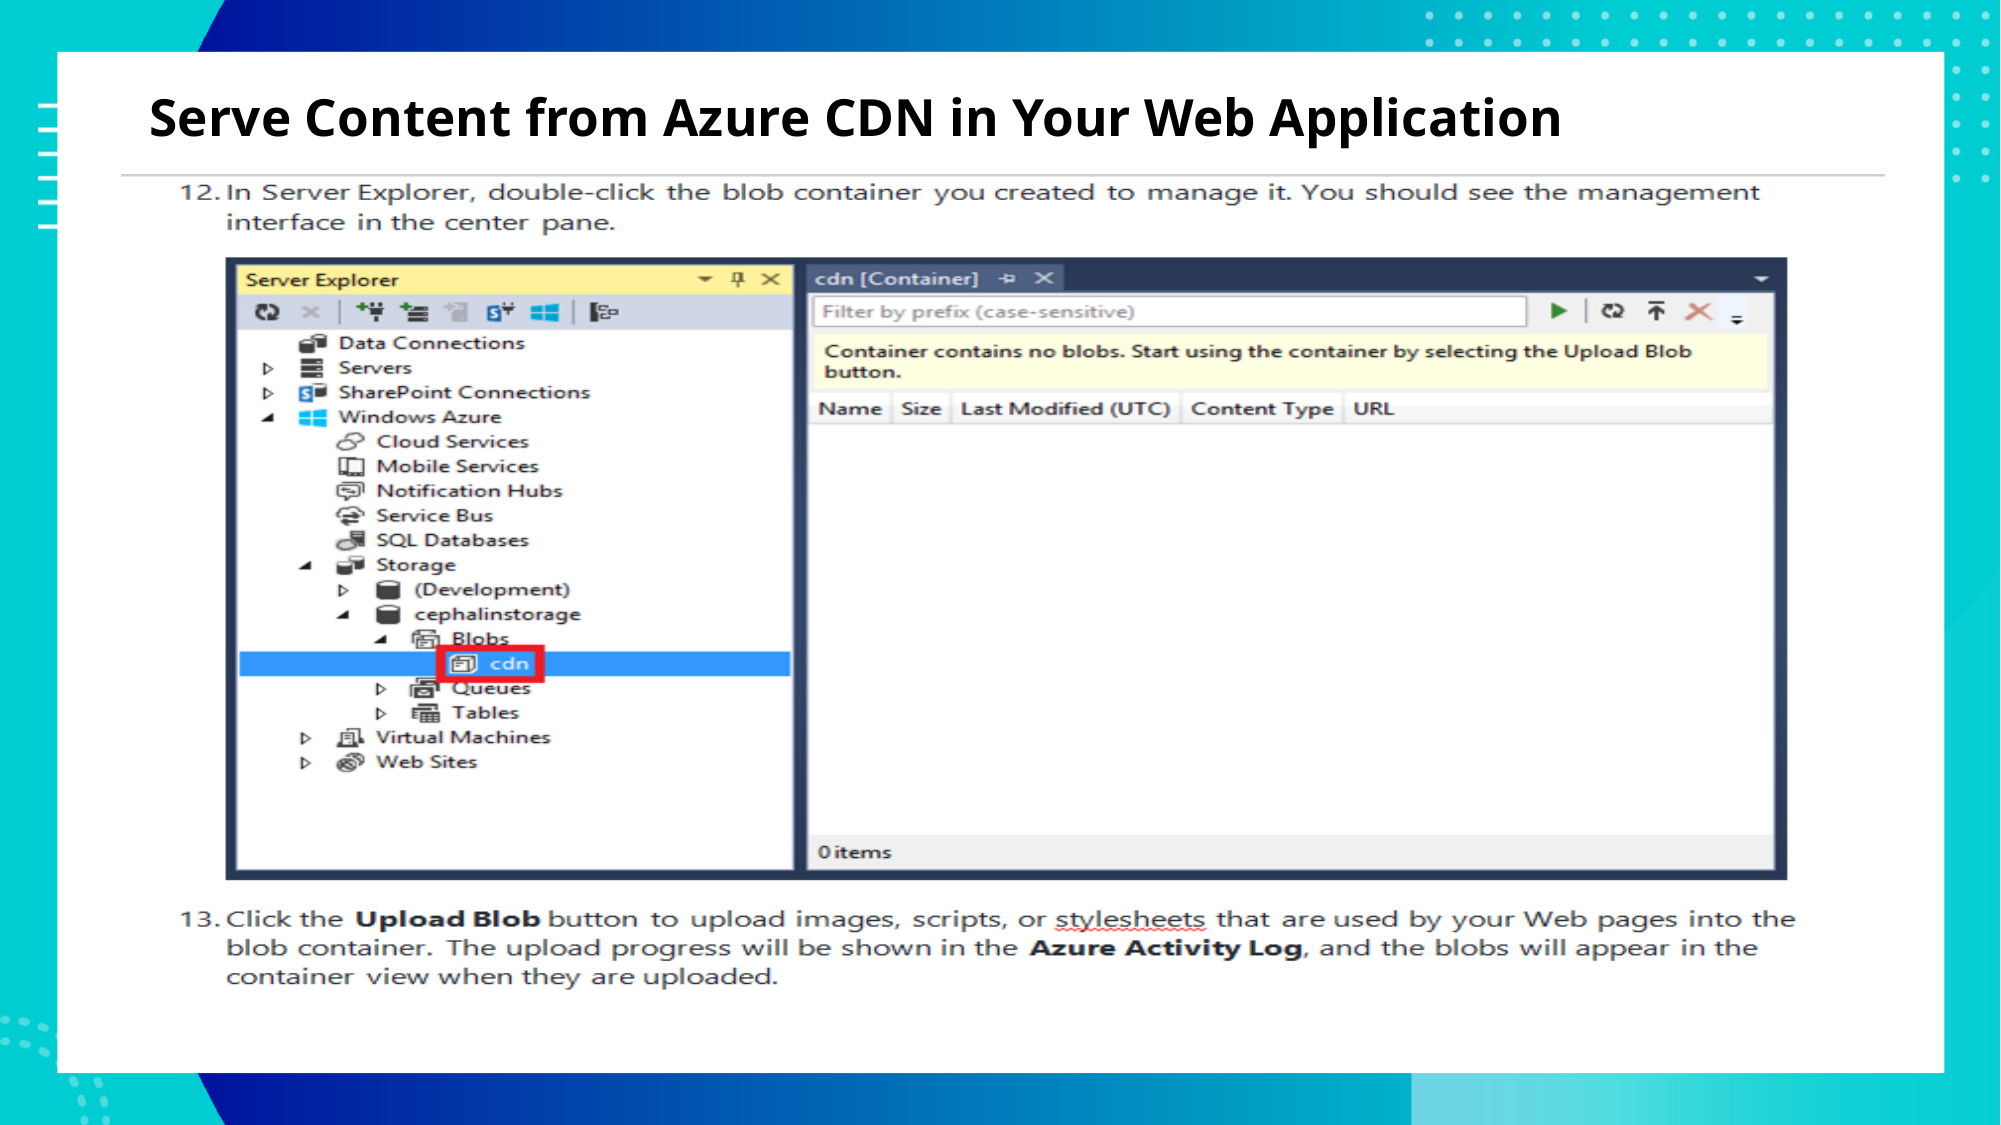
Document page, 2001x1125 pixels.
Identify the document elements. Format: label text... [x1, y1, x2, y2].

title Serve Content from Azure CDN in Your Web Application [134, 68, 1860, 171]
picture [0, 0, 2001, 1125]
